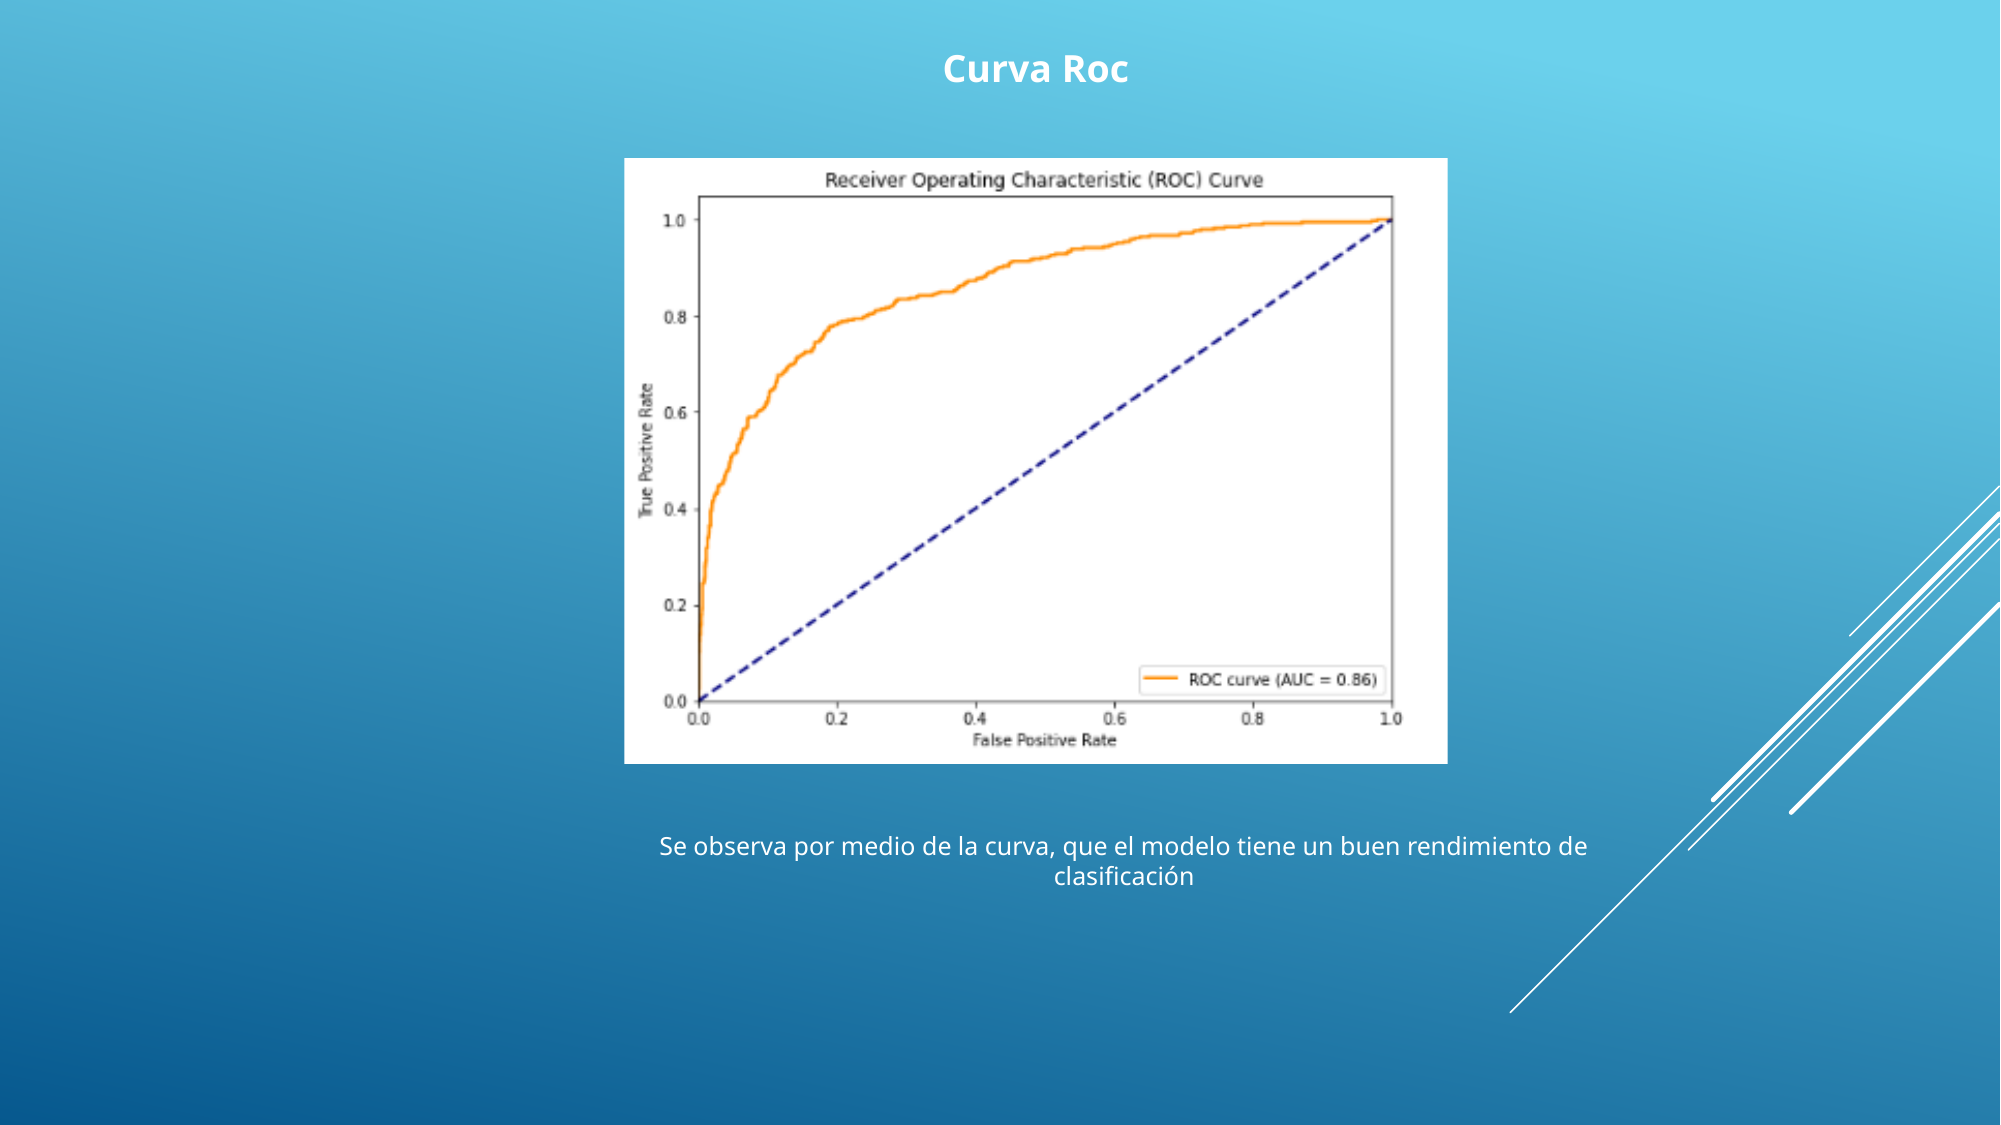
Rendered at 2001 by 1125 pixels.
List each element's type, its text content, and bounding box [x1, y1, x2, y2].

picture [624, 158, 1448, 764]
text_box Curva Roc [927, 38, 1145, 98]
text_box Se observa por medio de la curva, que el modelo tiene un buen rendimiento de clasificación [624, 823, 1625, 898]
